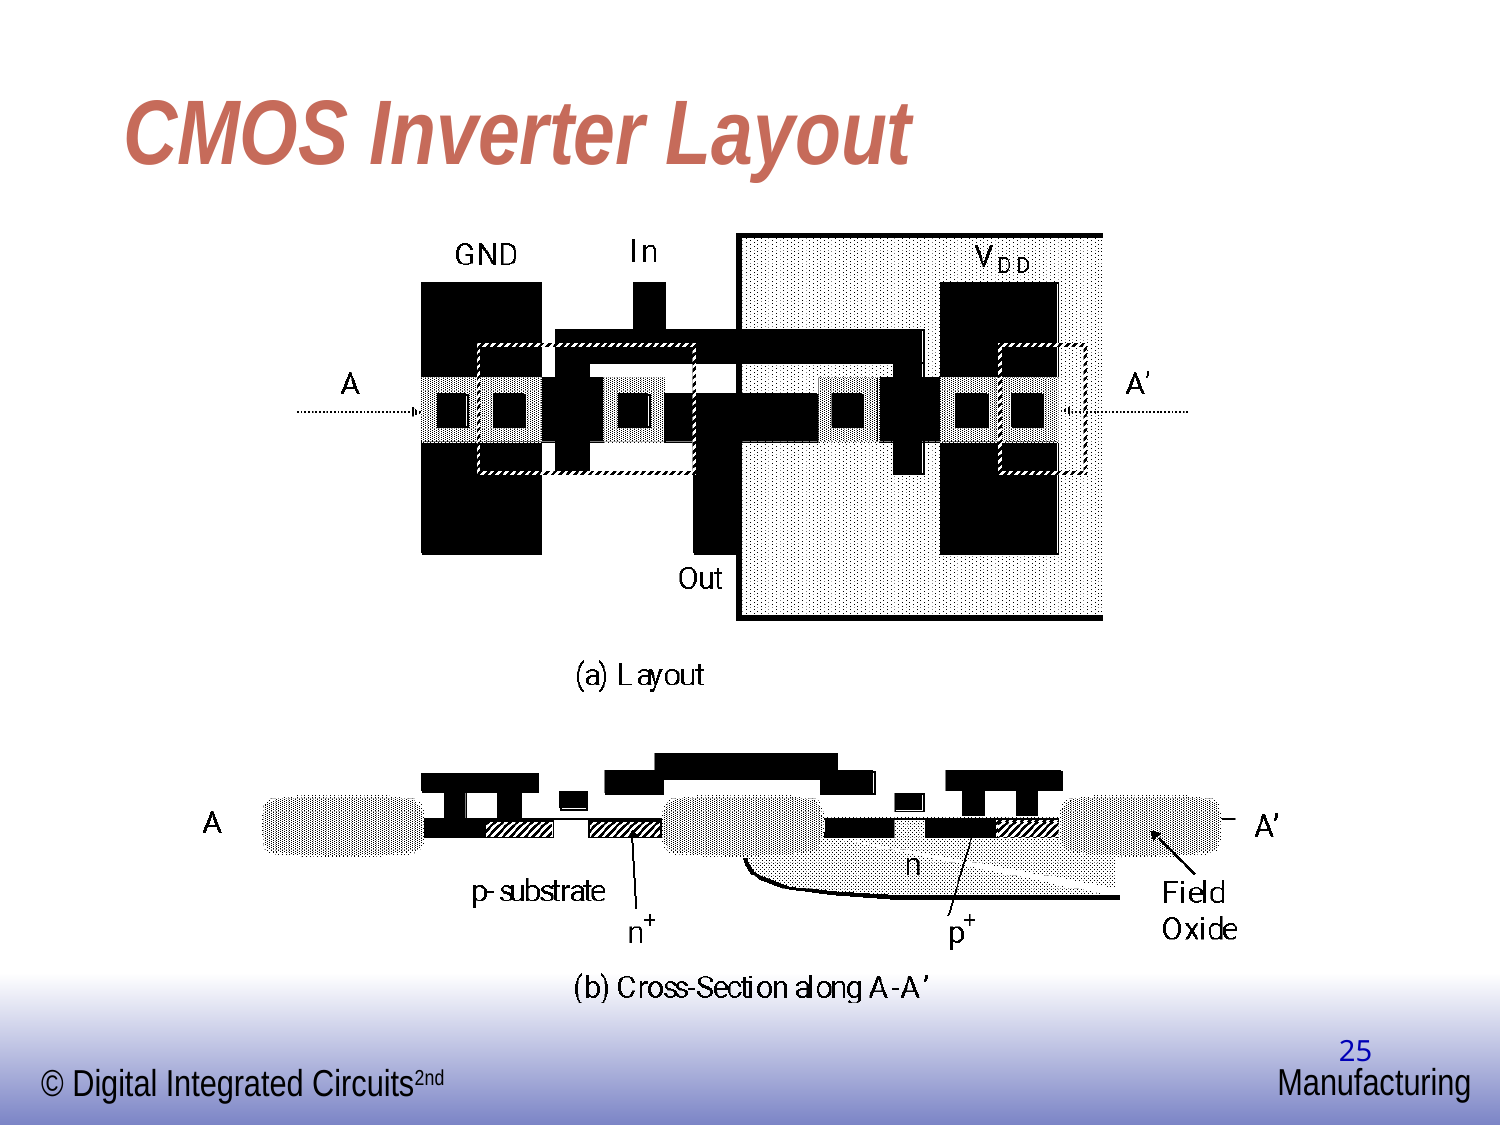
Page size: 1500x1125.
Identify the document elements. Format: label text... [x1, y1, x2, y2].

slide_number ‹#› [1074, 1025, 1388, 1100]
title CMOS Inverter Layout [108, 72, 1384, 190]
picture [199, 212, 1286, 1003]
